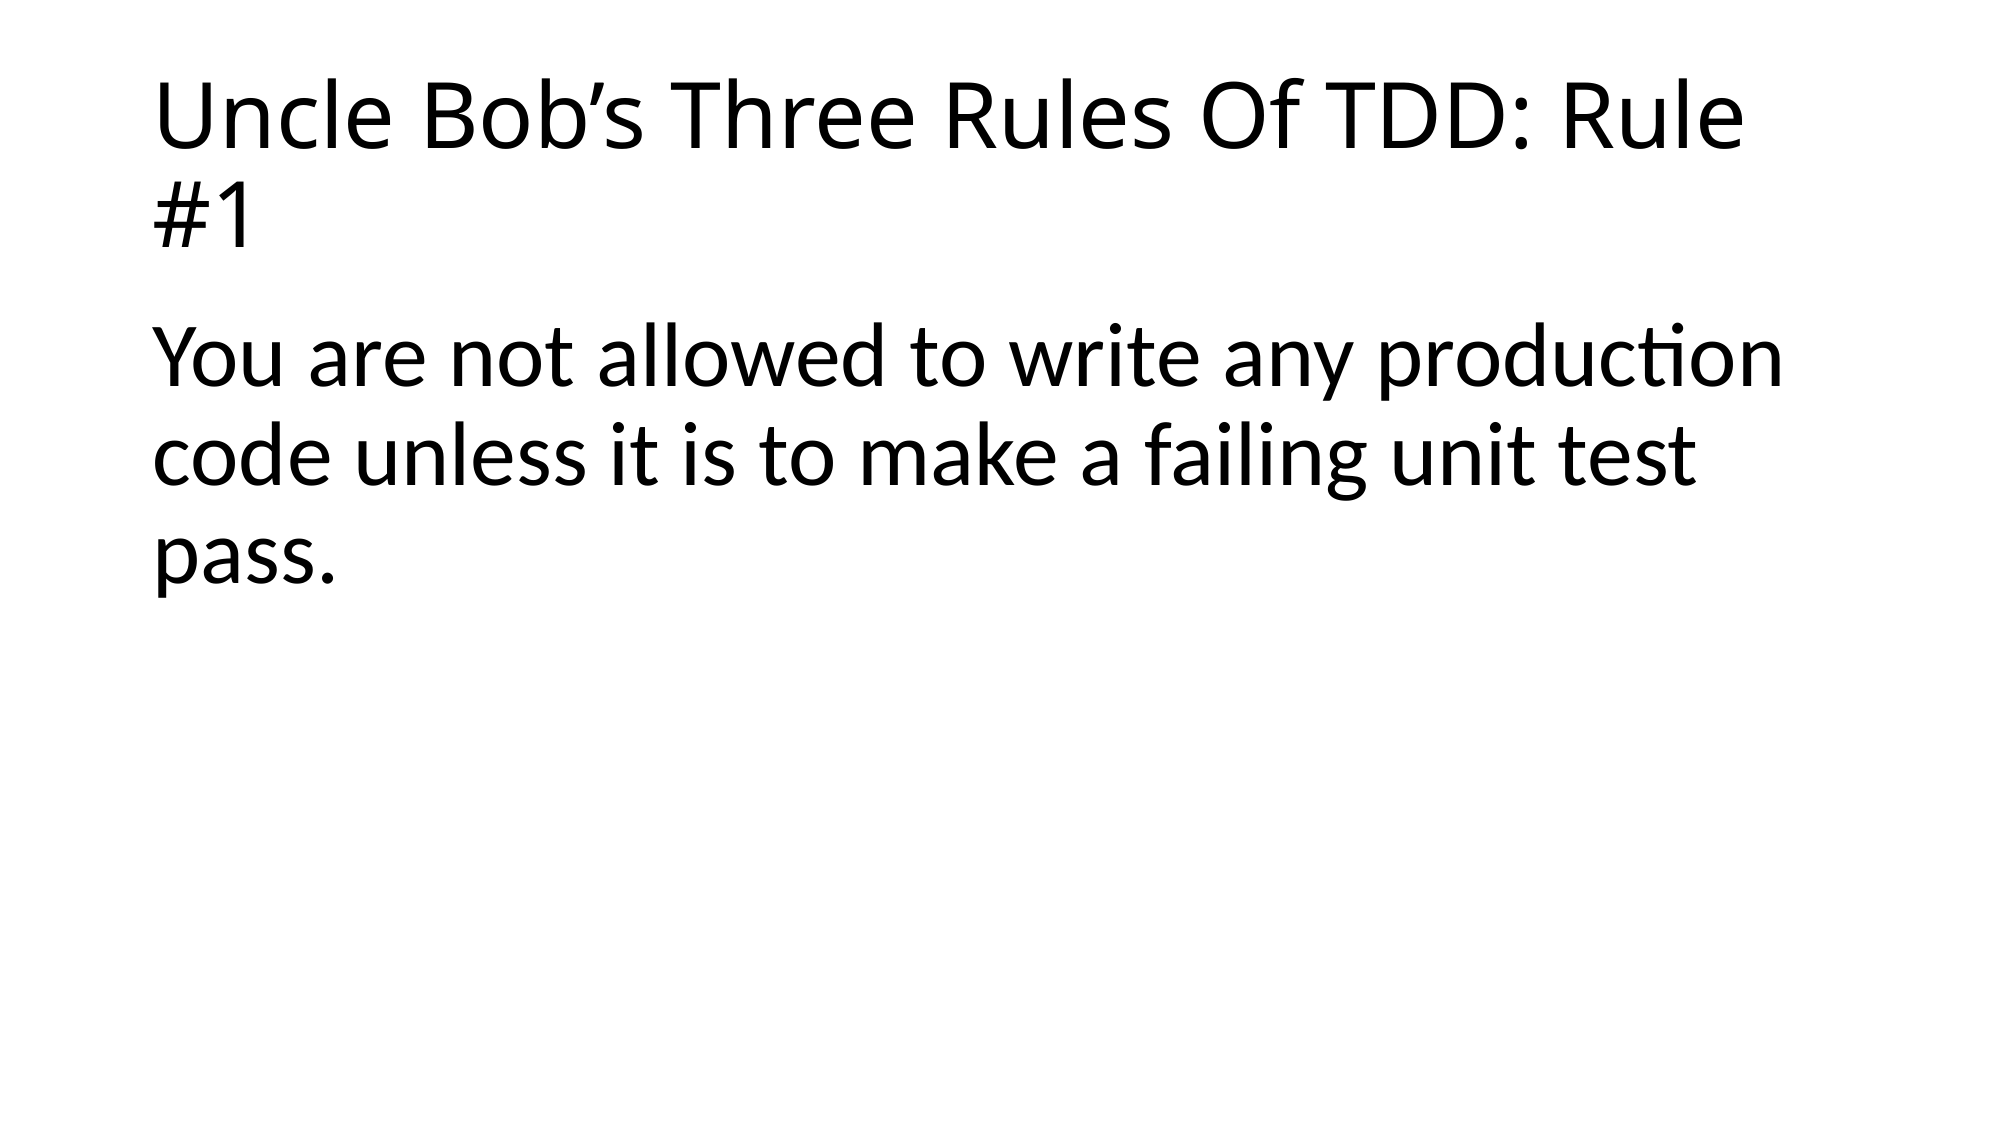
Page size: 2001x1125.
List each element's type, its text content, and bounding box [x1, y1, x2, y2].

title Uncle Bob’s Three Rules Of TDD: Rule #1 [137, 59, 1863, 278]
list You are not allowed to write any production code unless it is to make a failing unit test pass. [137, 299, 1863, 1014]
